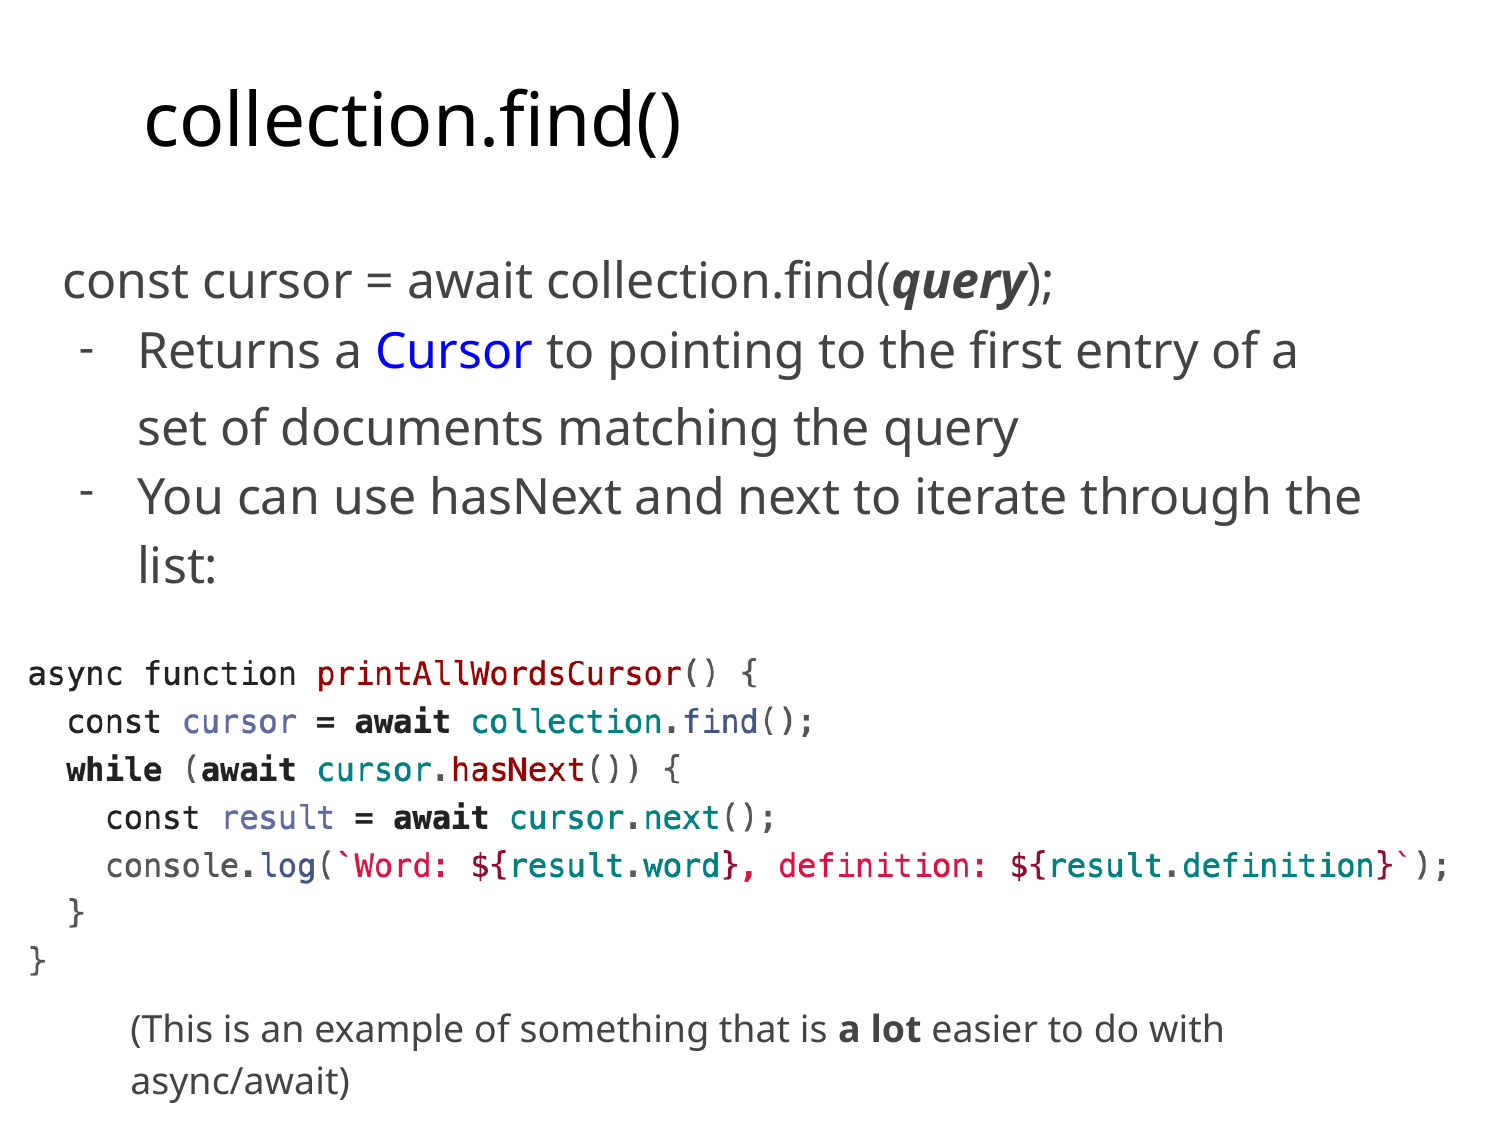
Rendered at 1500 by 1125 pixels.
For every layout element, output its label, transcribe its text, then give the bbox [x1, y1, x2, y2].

picture [14, 654, 1465, 993]
text_box (This is an example of something that is a lot easier to do with async/await) [115, 1001, 1464, 1096]
text_box collection.find() [128, 56, 1372, 183]
text_box const cursor = await collection.find(query); Returns a Cursor to pointing to the first entry of a set of documents matching the query You can use hasNext and next to iterate through the list: [47, 224, 1396, 485]
